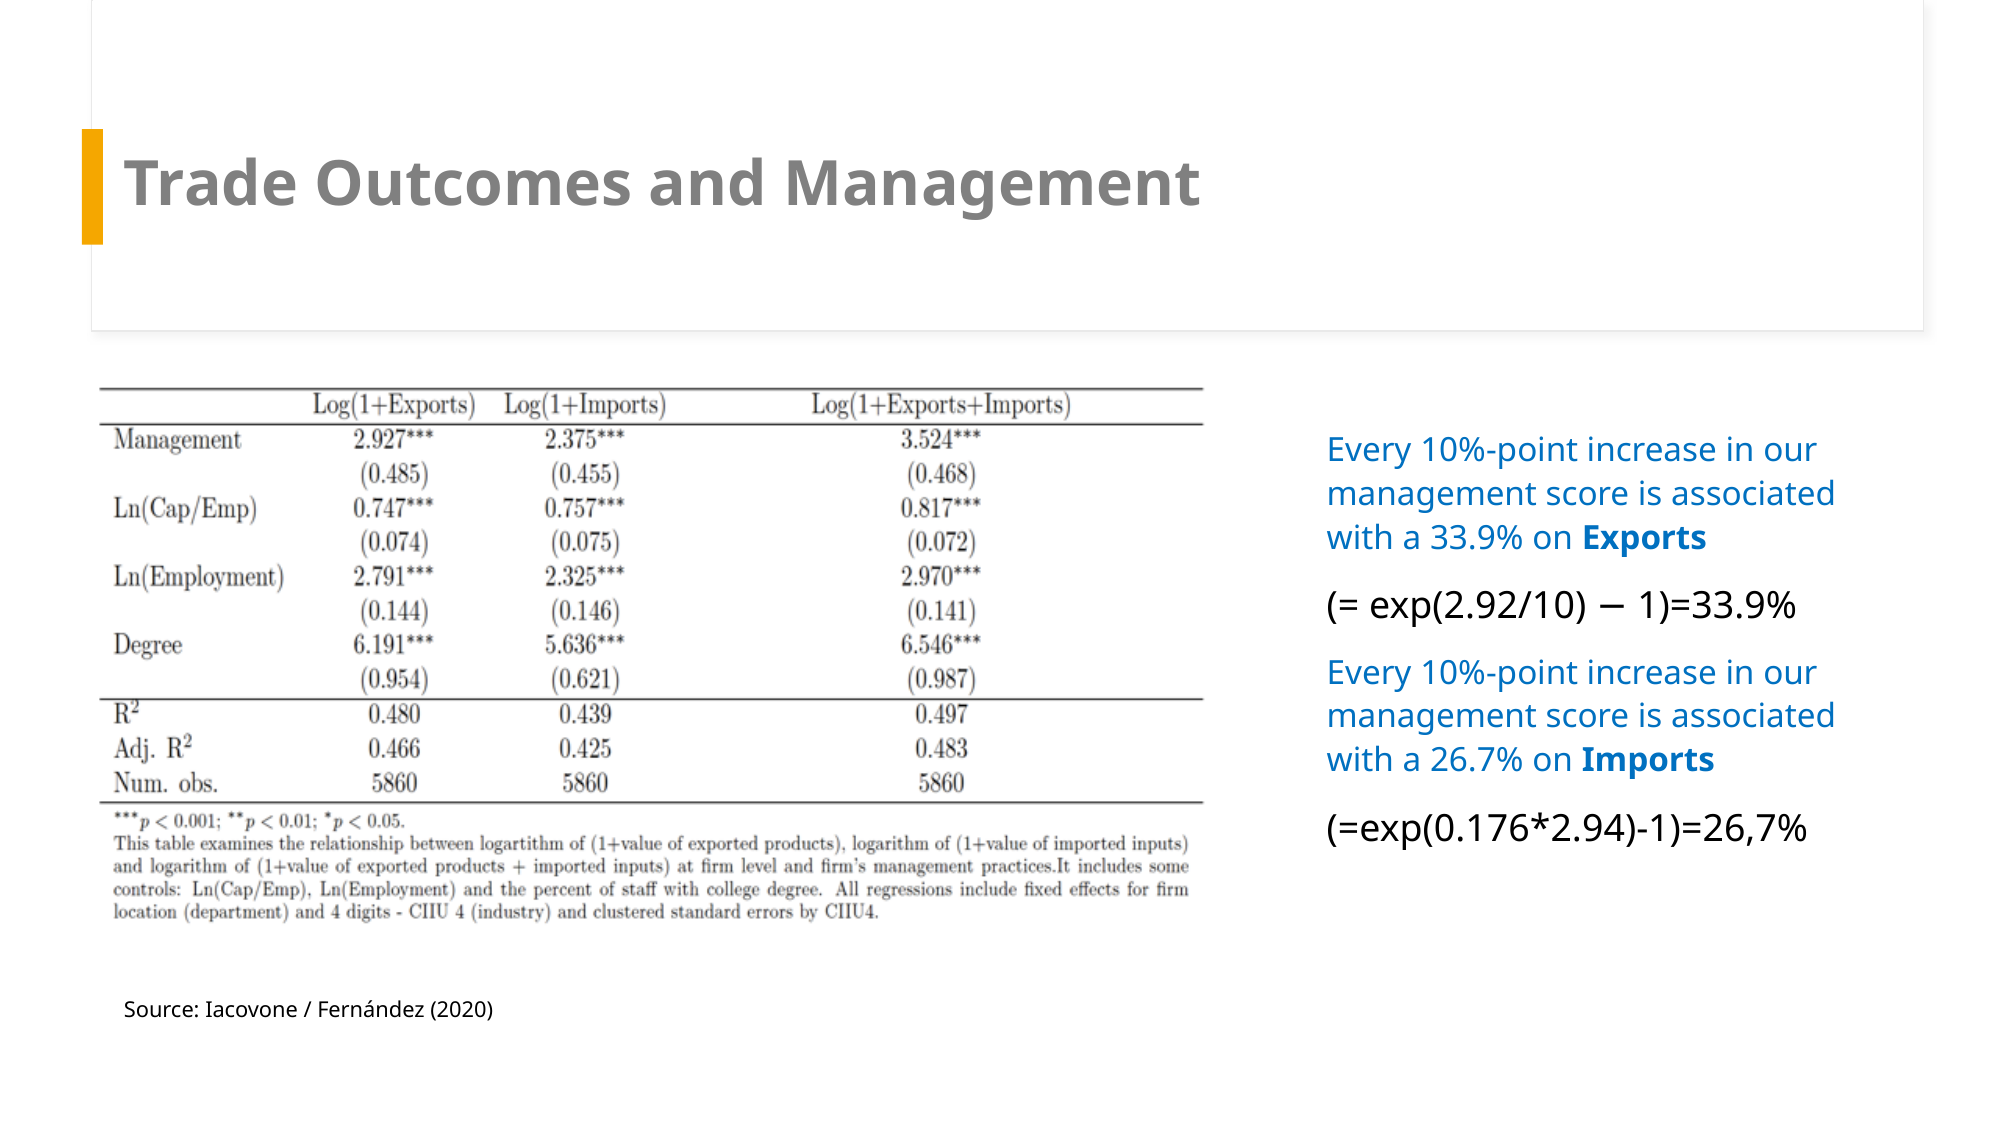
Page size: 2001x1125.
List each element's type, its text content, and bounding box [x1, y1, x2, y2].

picture [70, 371, 1231, 989]
list Every 10%-point increase in our management score is associated with a 33.9% on Exports (= exp(2.92/10) − 1)=33.9% Every 10%-point increase in our management score is associated with a 26.7% on Imports (=exp(0.176*2.94)-1)=26,7% [1311, 311, 1884, 962]
text_box Source: Iacovone / Fernández (2020) [109, 989, 515, 1030]
title Trade Outcomes and Management [108, 94, 1947, 277]
